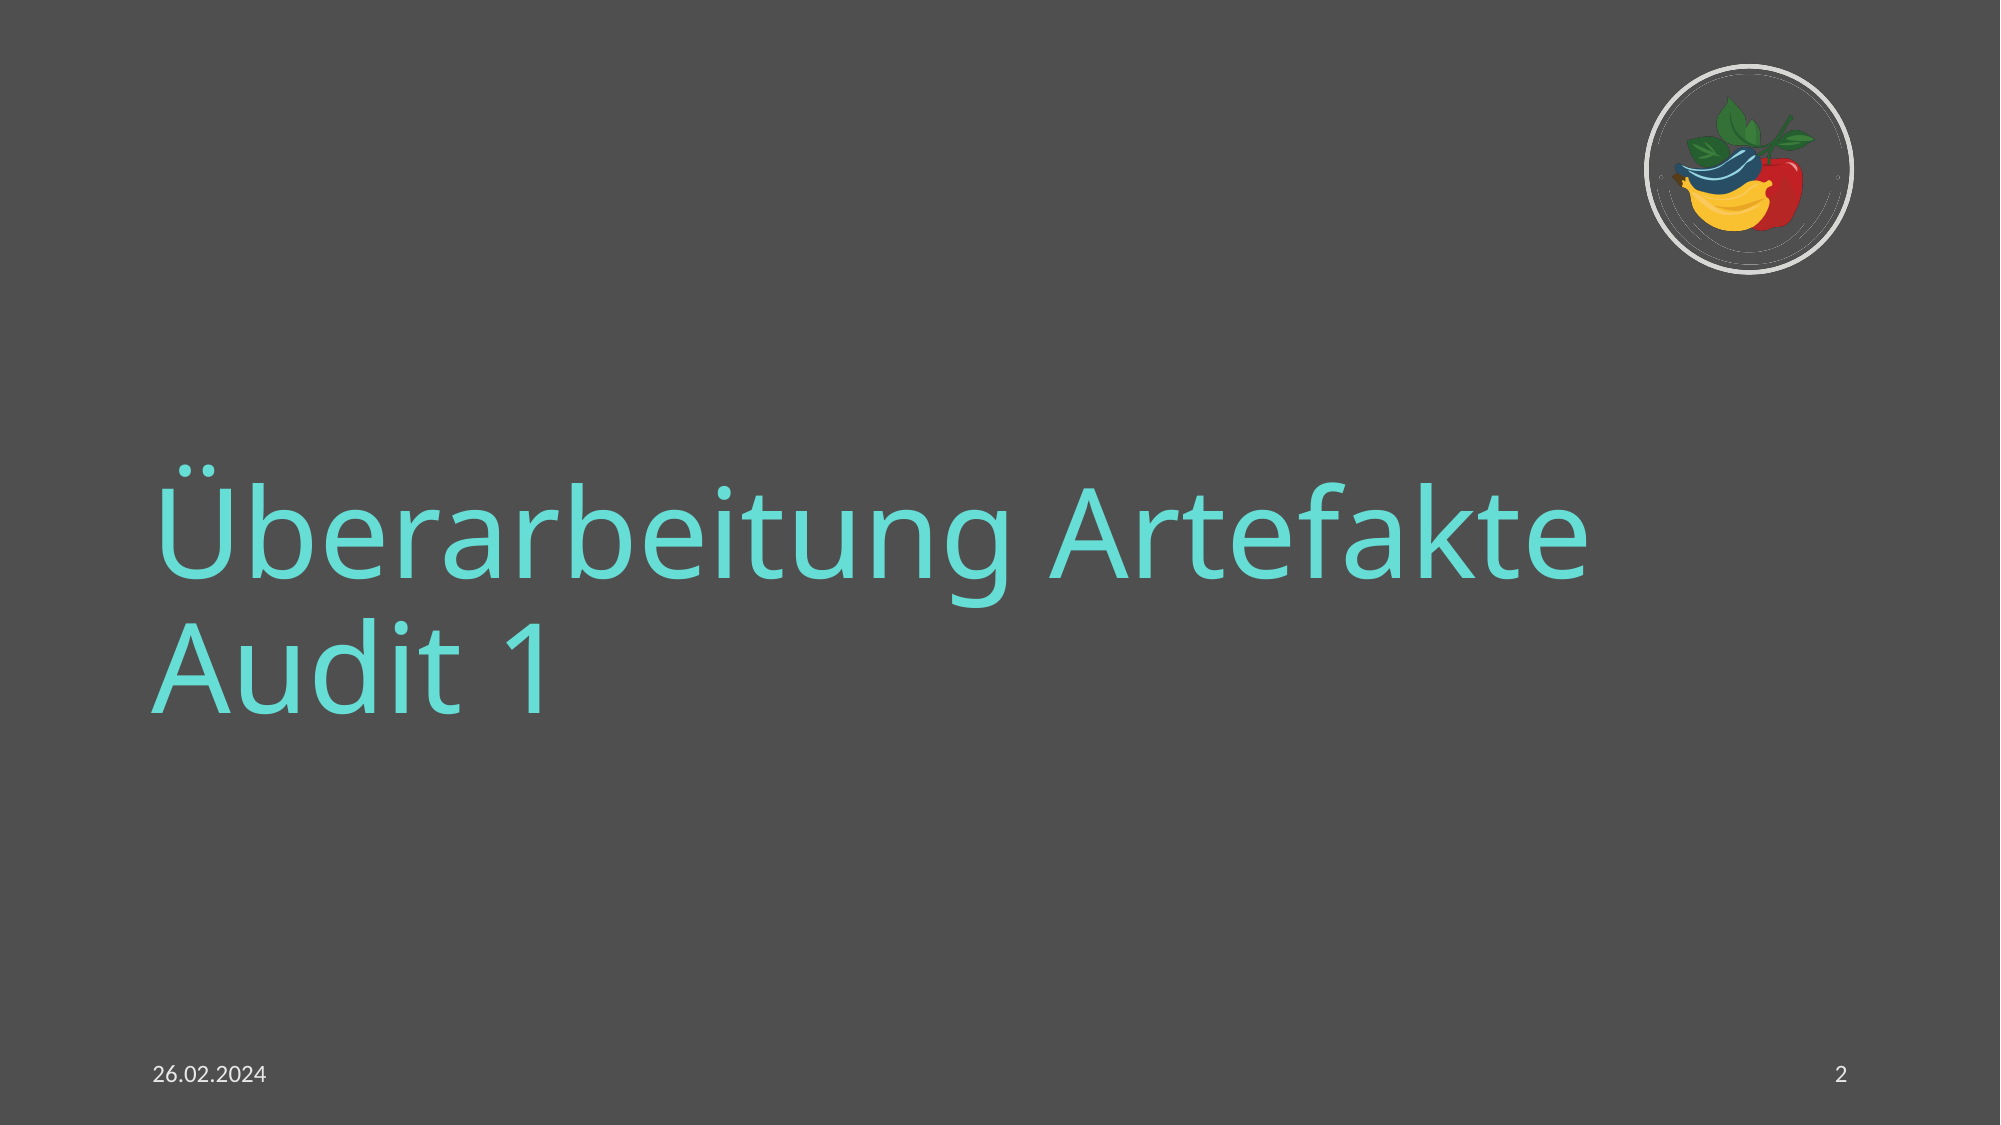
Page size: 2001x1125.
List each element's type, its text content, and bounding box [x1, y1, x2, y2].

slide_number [137, 1042, 588, 1103]
picture [1589, 9, 1908, 329]
slide_number 2 [1412, 1042, 1863, 1103]
title Überarbeitung Artefakte Audit 1 [136, 280, 1862, 749]
